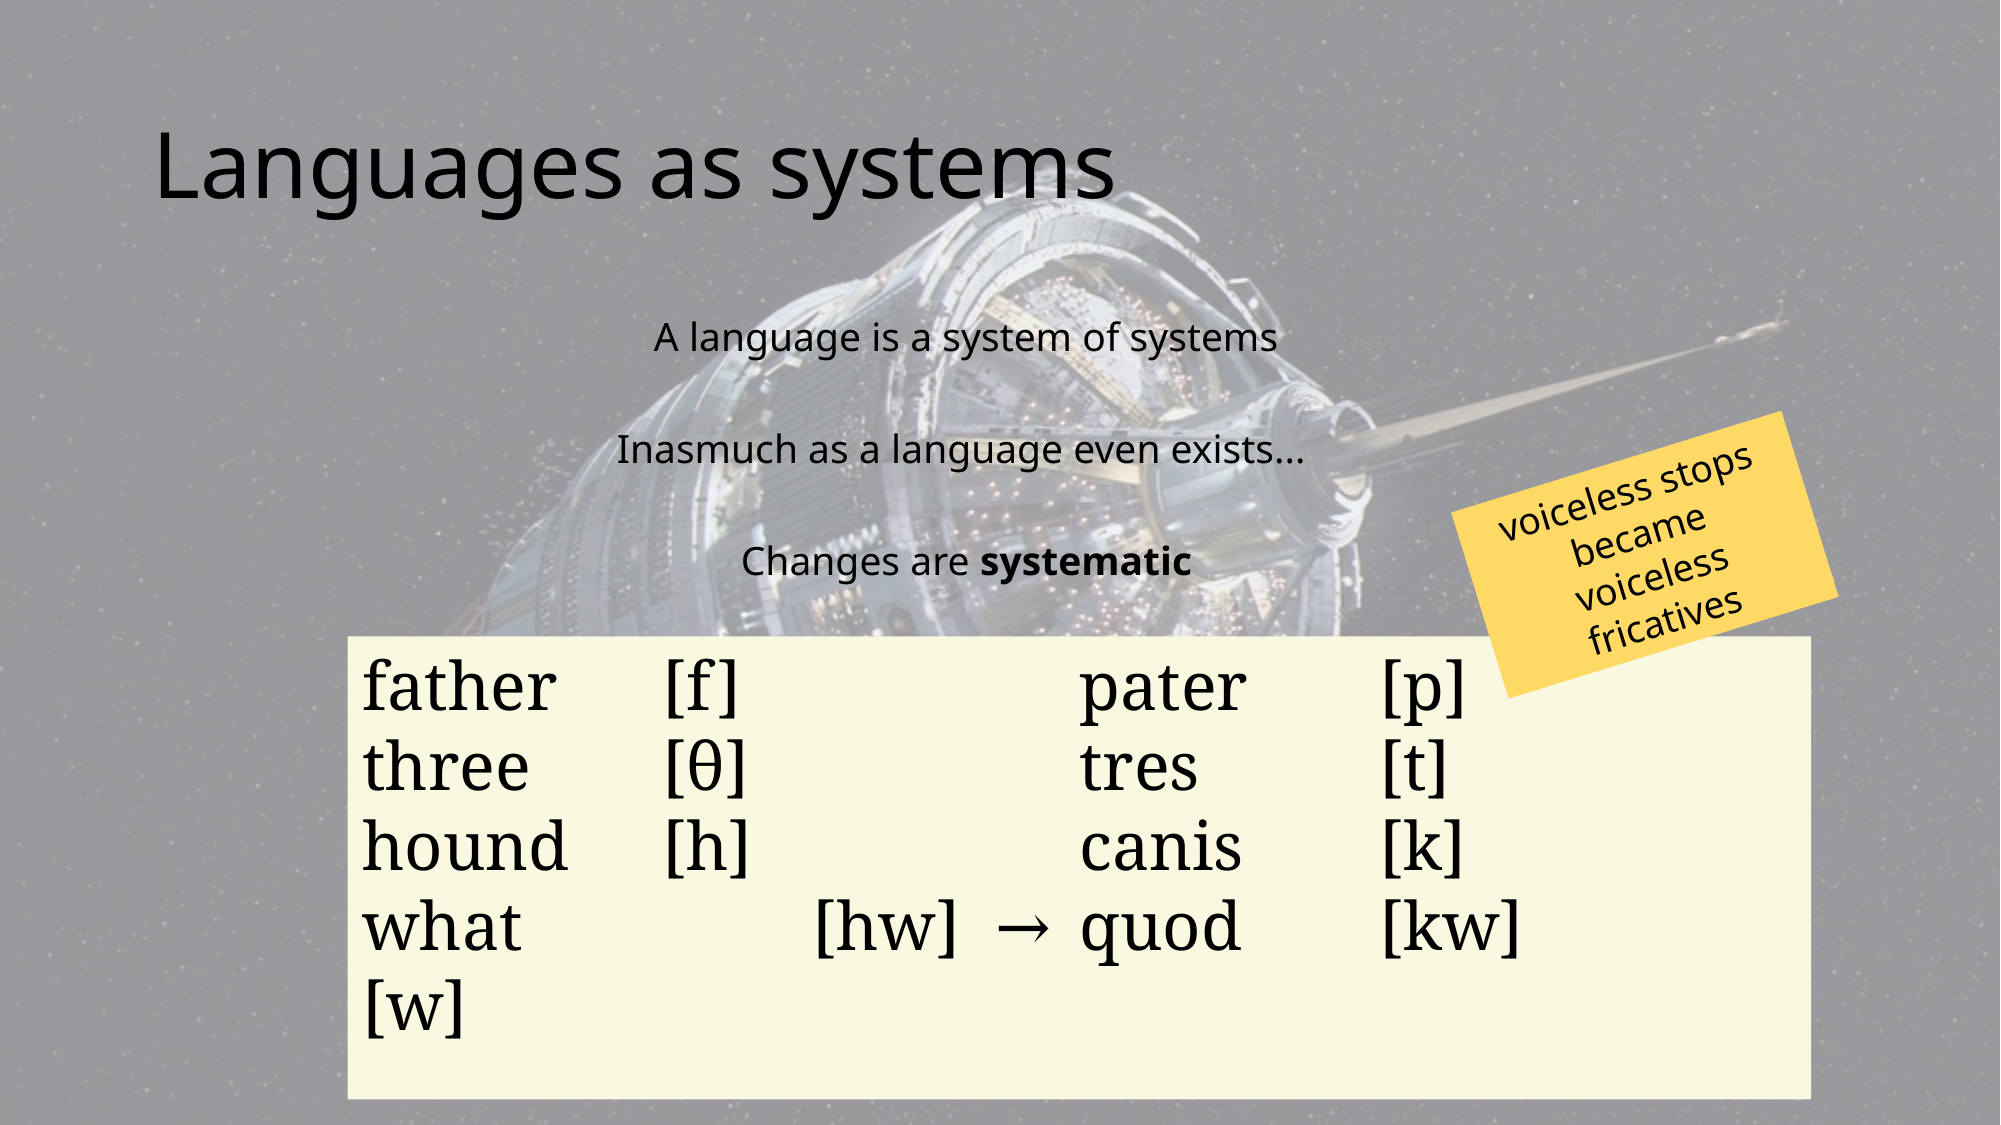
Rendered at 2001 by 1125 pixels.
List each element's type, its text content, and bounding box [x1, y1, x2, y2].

title Languages as systems [137, 59, 1863, 278]
text_box voiceless stops became voiceless fricatives [1451, 410, 1839, 699]
text_box father [f] three [θ] hound [h] what [hw] → [w] pater [p] tres [t] canis [k] quod [kw] [347, 636, 1812, 1100]
list A language is a system of systems Inasmuch as a language even exists... Changes are systematic [455, 310, 1478, 596]
